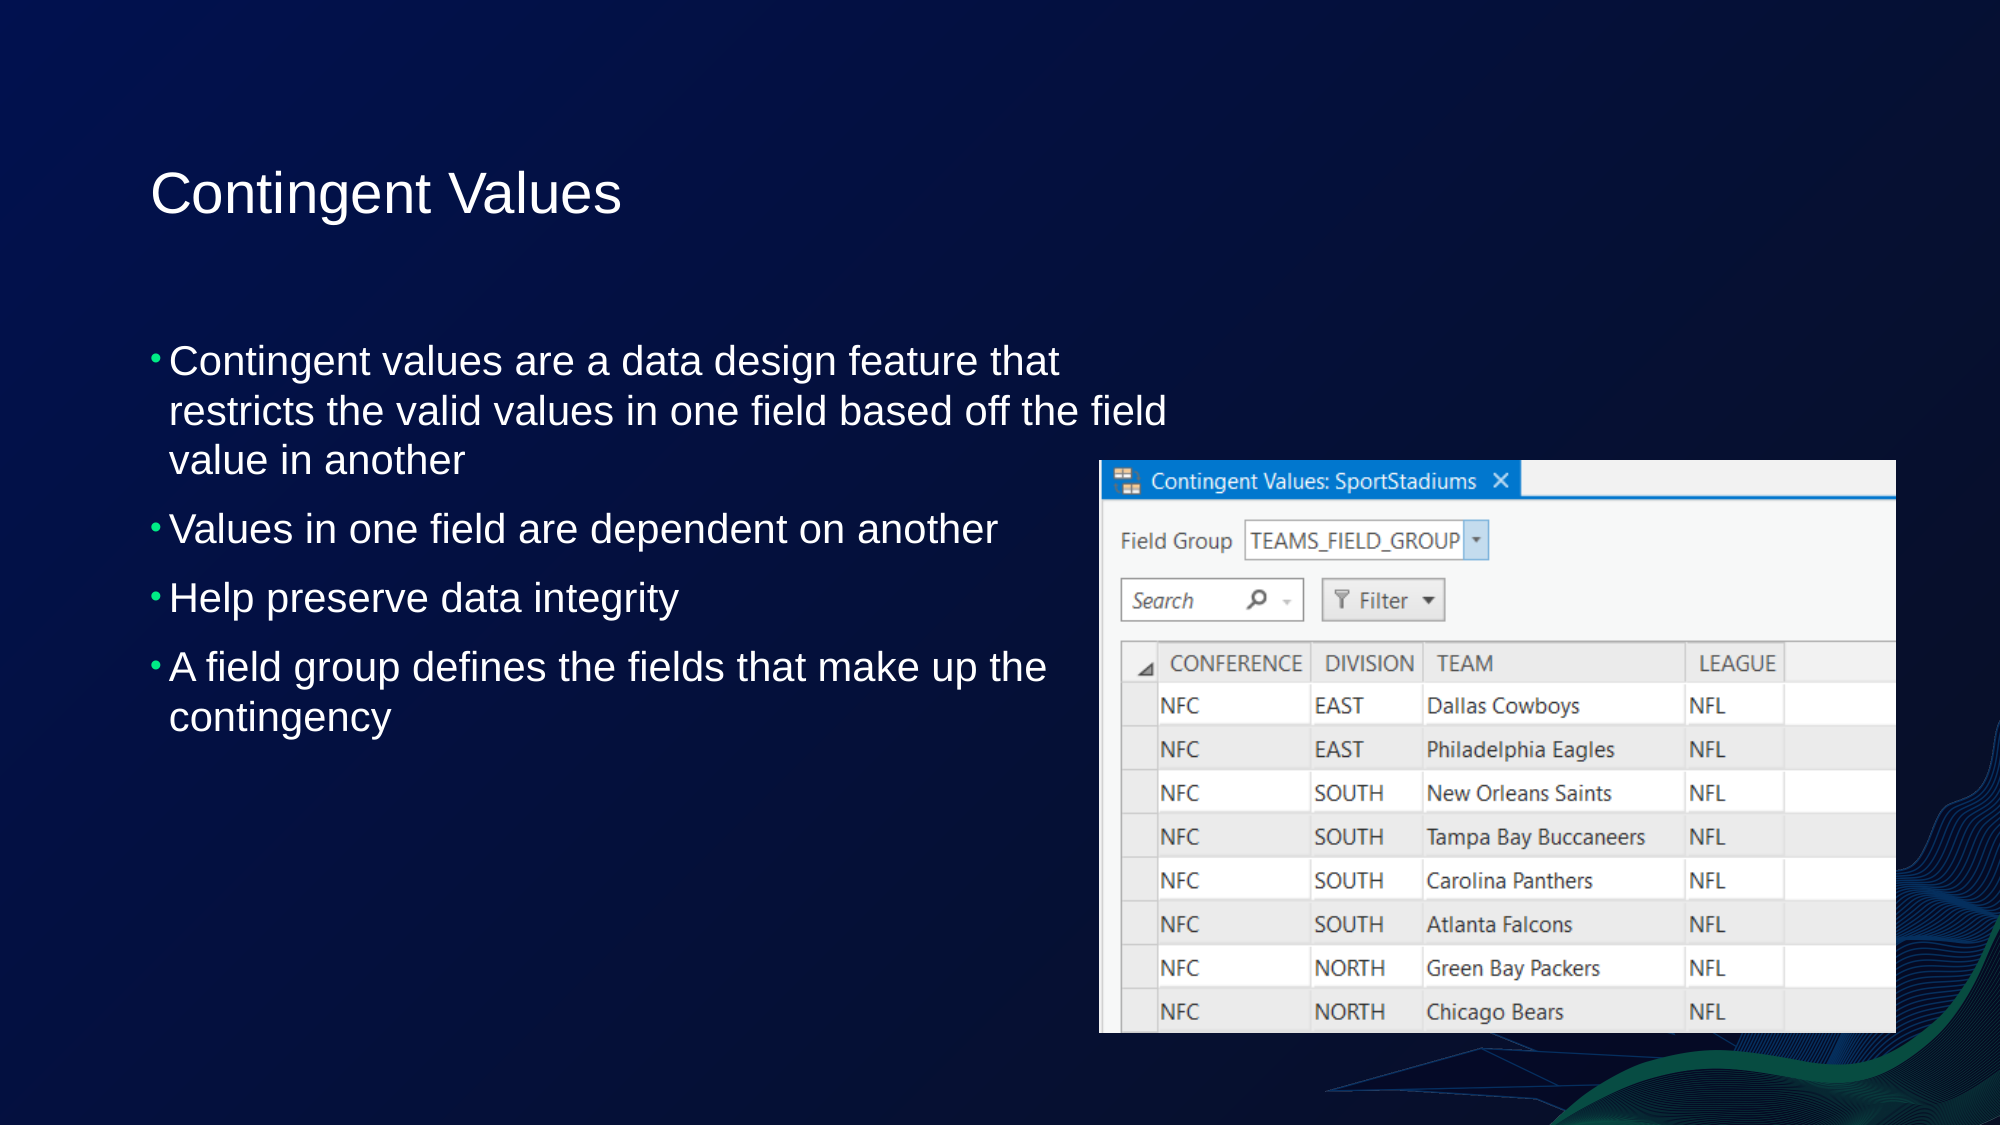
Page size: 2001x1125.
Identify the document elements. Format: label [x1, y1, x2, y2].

text_box [0, 0, 2000, 1125]
picture [1099, 460, 1896, 1033]
